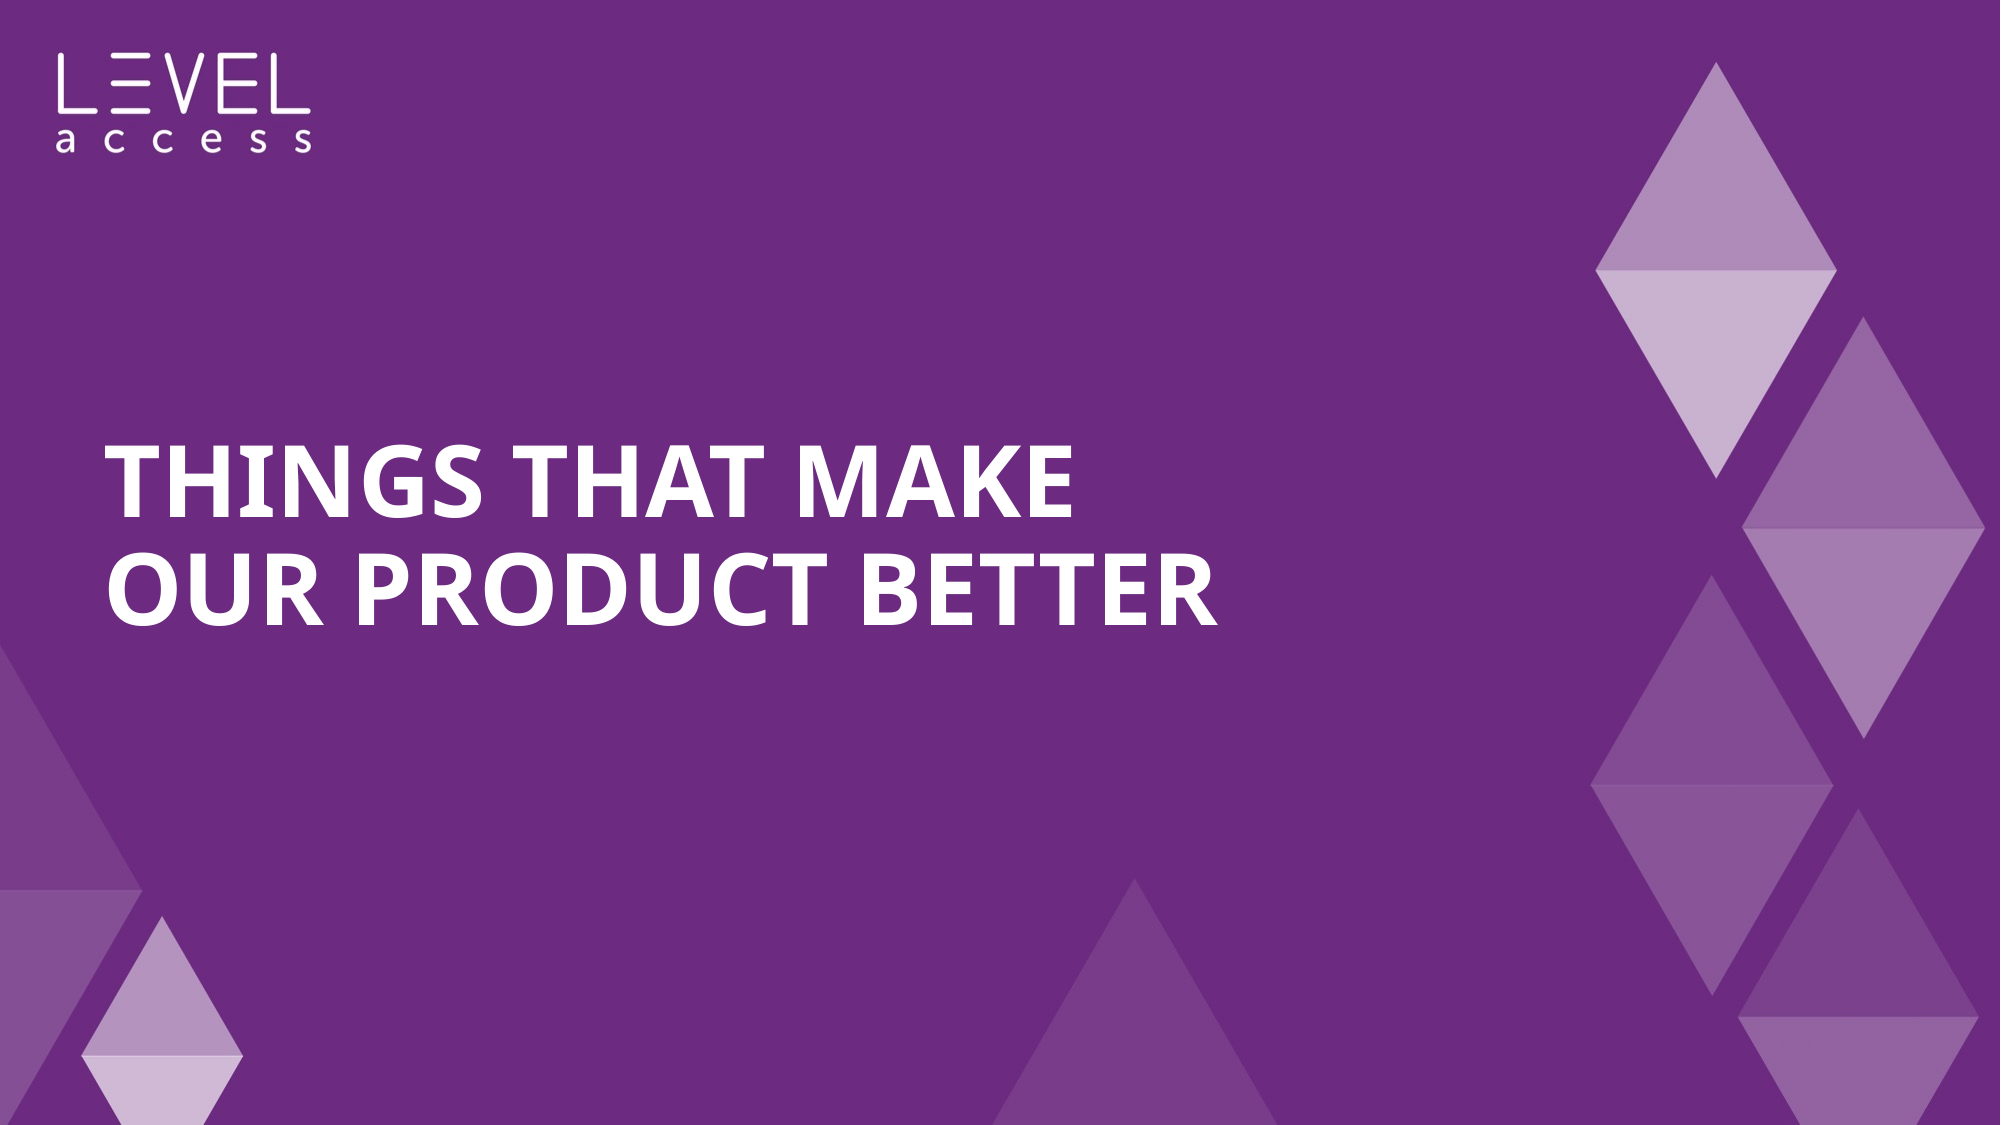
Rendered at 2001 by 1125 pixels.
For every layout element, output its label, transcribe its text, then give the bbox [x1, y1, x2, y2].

picture [0, 0, 2000, 1125]
title THINGS THAT MAKE OUR PRODUCT BETTER [88, 354, 1604, 724]
